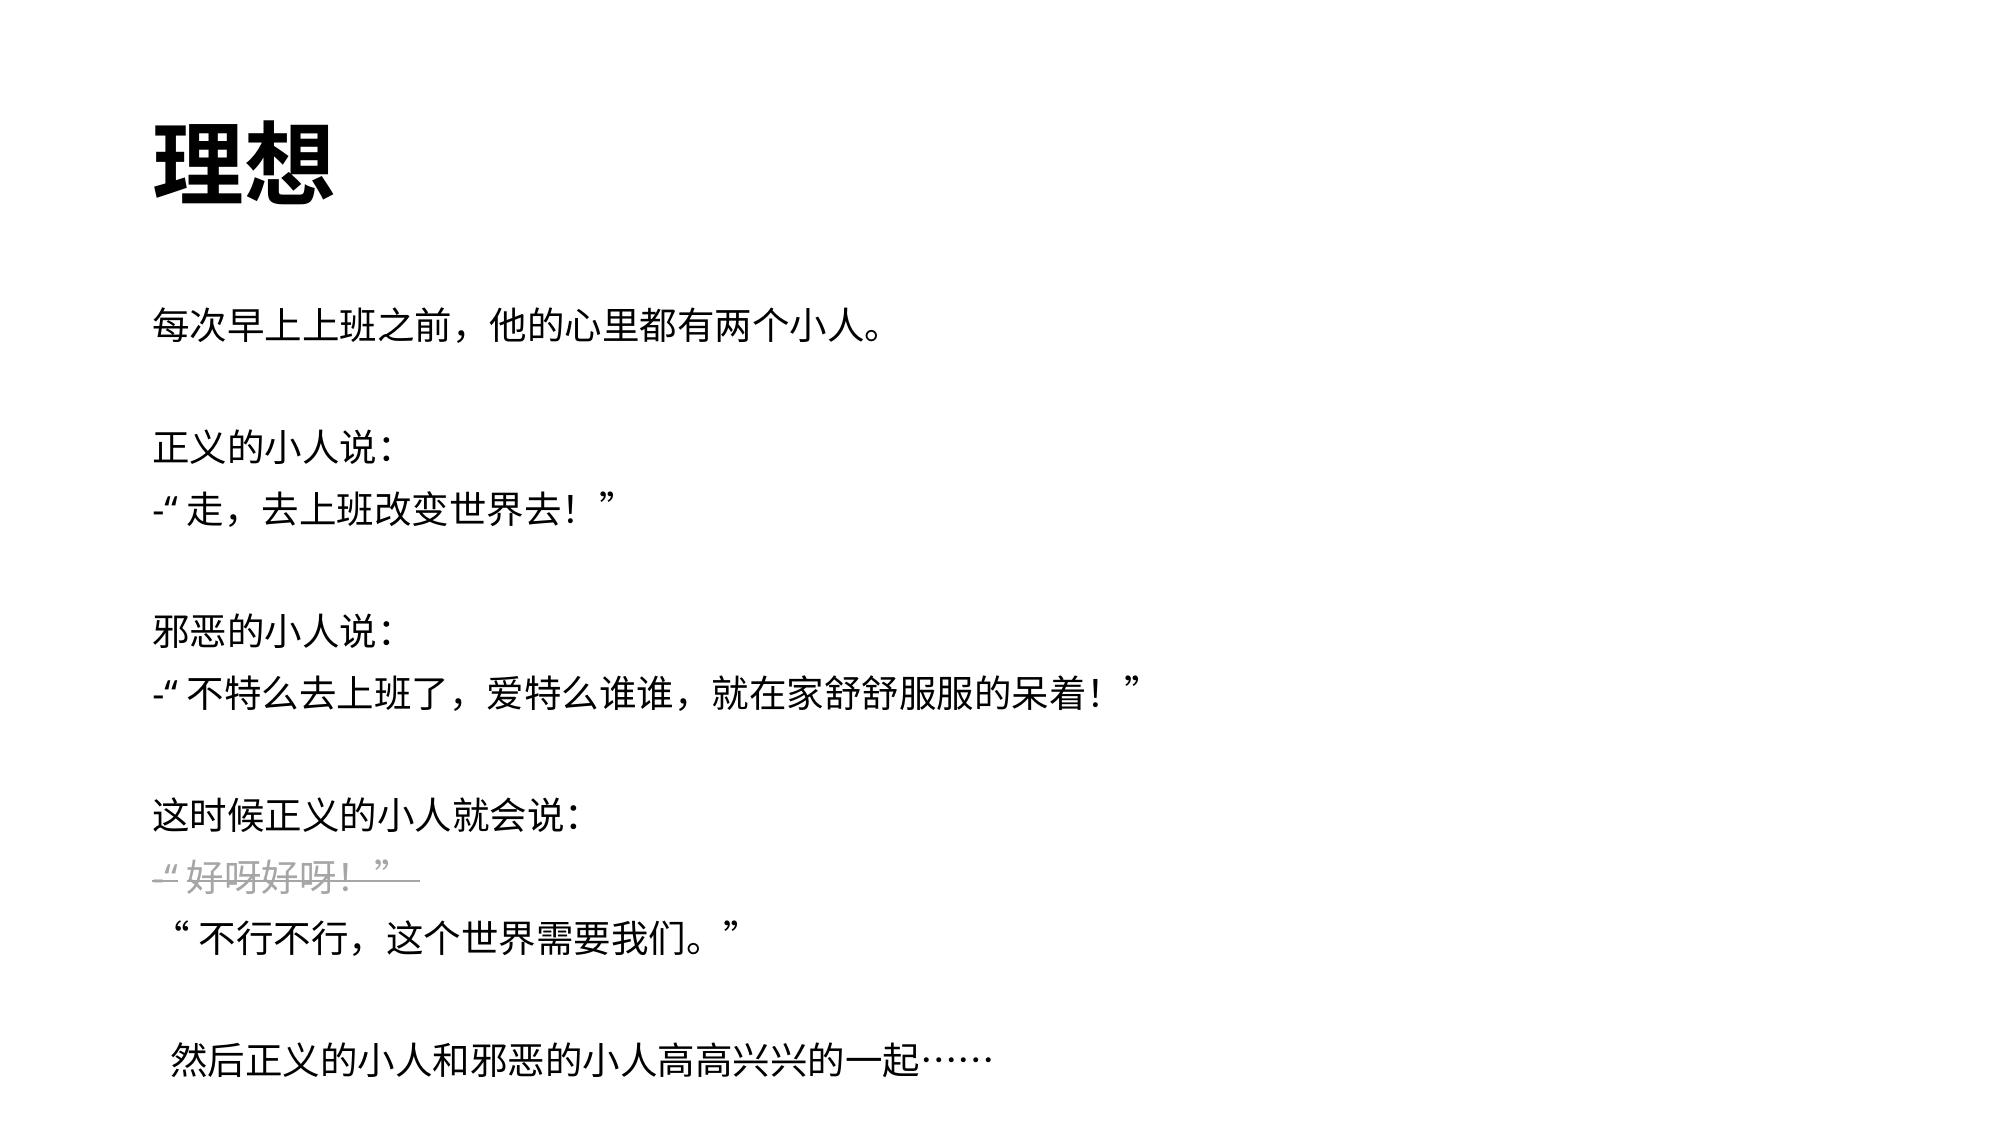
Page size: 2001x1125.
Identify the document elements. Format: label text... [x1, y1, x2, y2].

list 每次早上上班之前，他的心里都有两个小人。 正义的小人说： -“走，去上班改变世界去！” 邪恶的小人说： -“不特么去上班了，爱特么谁谁，就在家舒舒服服的呆着！” 这时候正义的小人就会说： -“好呀好呀！” “不行不行，这个世界需要我们。” 然后正义的小人和邪恶的小人高高兴兴的一起…… [137, 299, 1863, 1014]
title 理想 [137, 59, 1863, 278]
